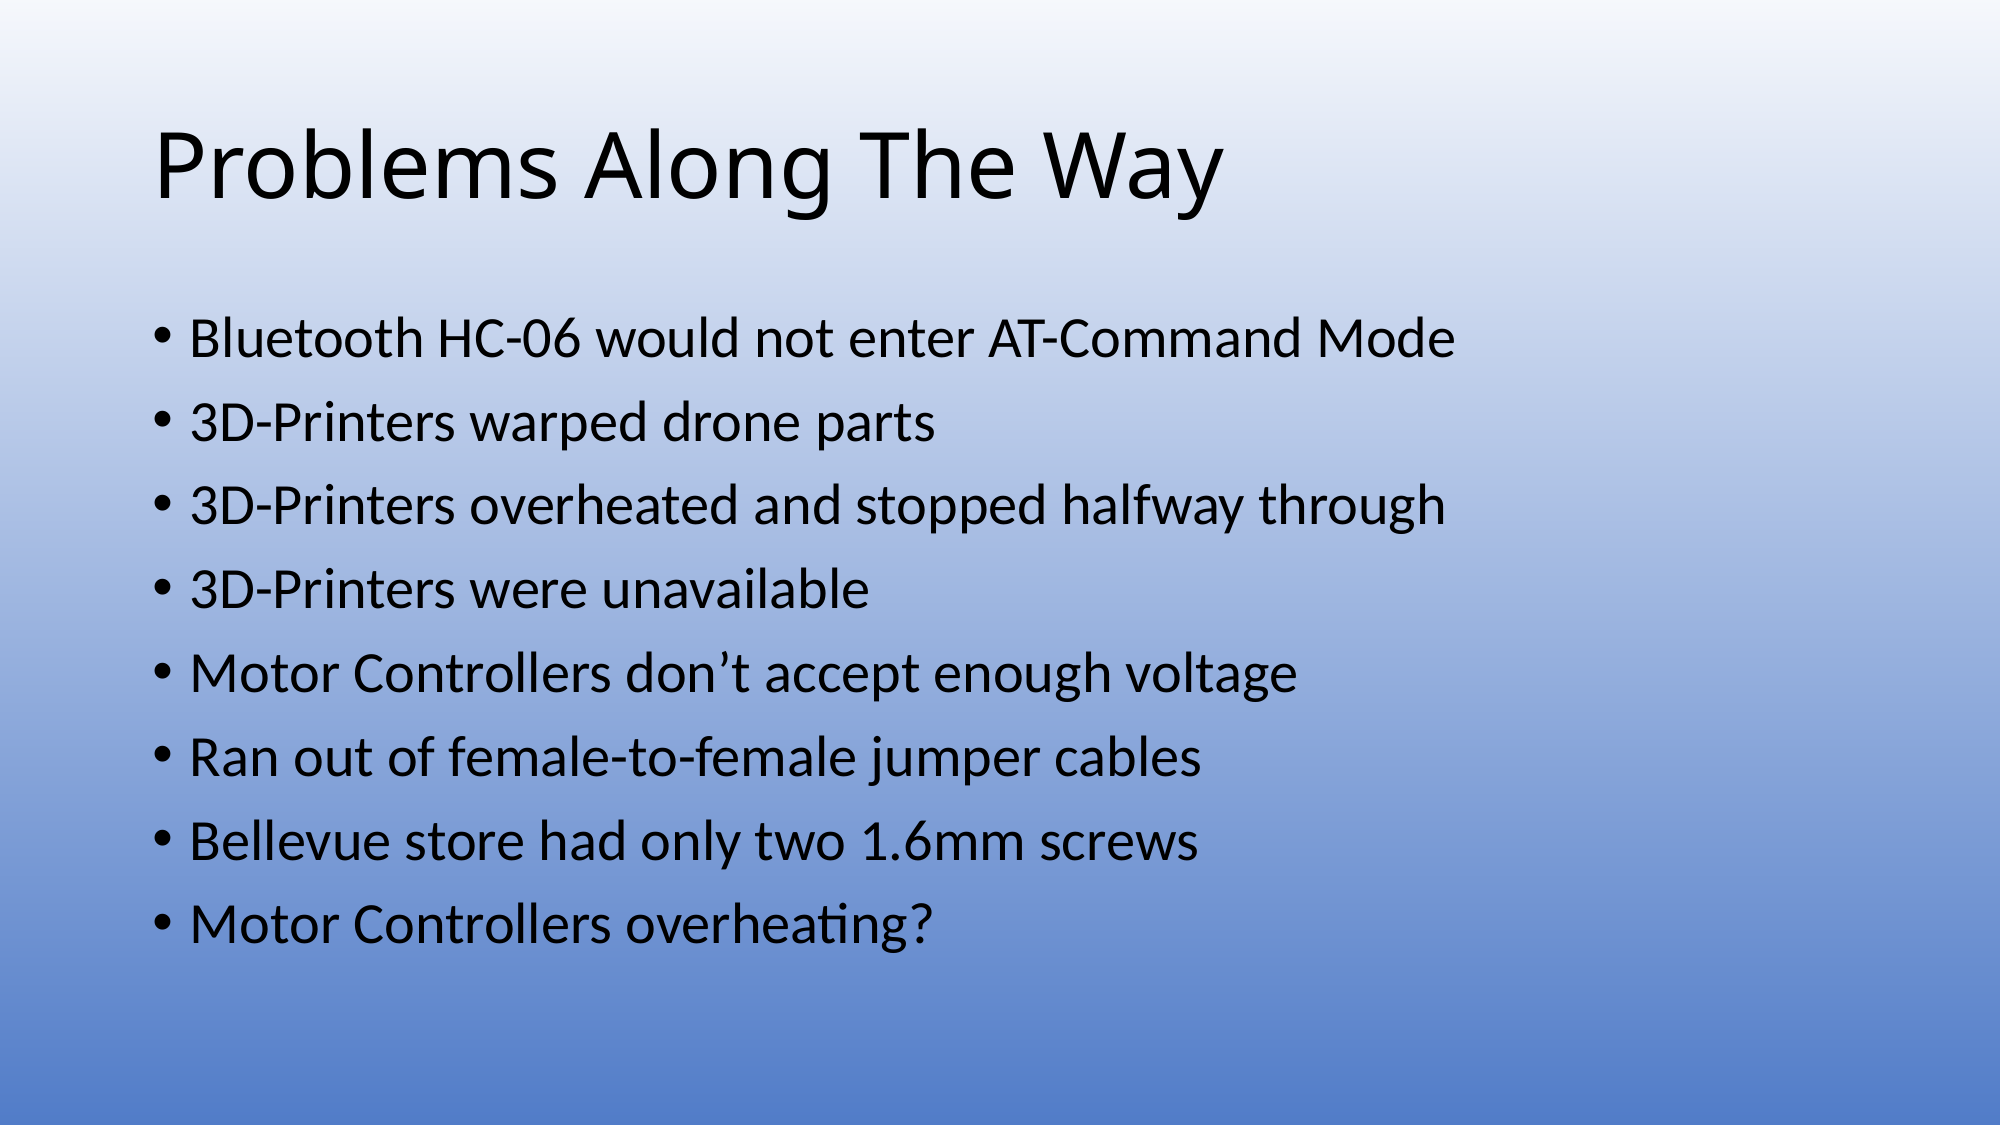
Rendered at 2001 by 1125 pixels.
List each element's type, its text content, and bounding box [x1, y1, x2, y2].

title Problems Along The Way [137, 59, 1863, 278]
list Bluetooth HC-06 would not enter AT-Command Mode 3D-Printers warped drone parts 3D-Printers overheated and stopped halfway through 3D-Printers were unavailable Motor Controllers don’t accept enough voltage Ran out of female-to-female jumper cables Bellevue store had only two 1.6mm screws Motor Controllers overheating? [137, 299, 1863, 1014]
